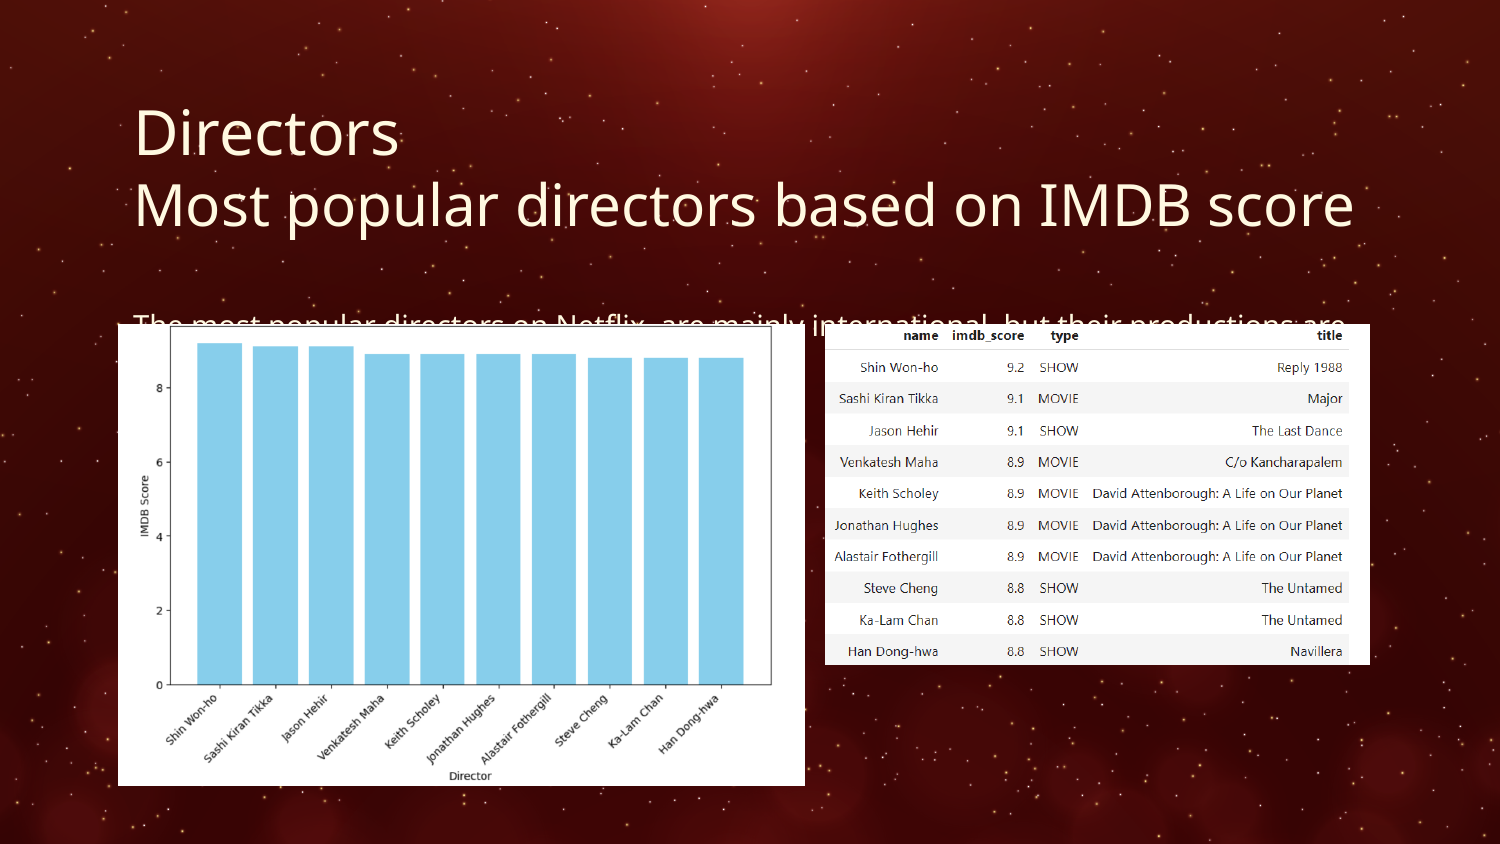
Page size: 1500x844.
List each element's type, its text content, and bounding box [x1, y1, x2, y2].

title Directors Most popular directors based on IMDB score The most popular directors on Netflix, are mainly international, but their productions are very well -known series/films. [118, 77, 1382, 172]
picture [0, 0, 1500, 844]
